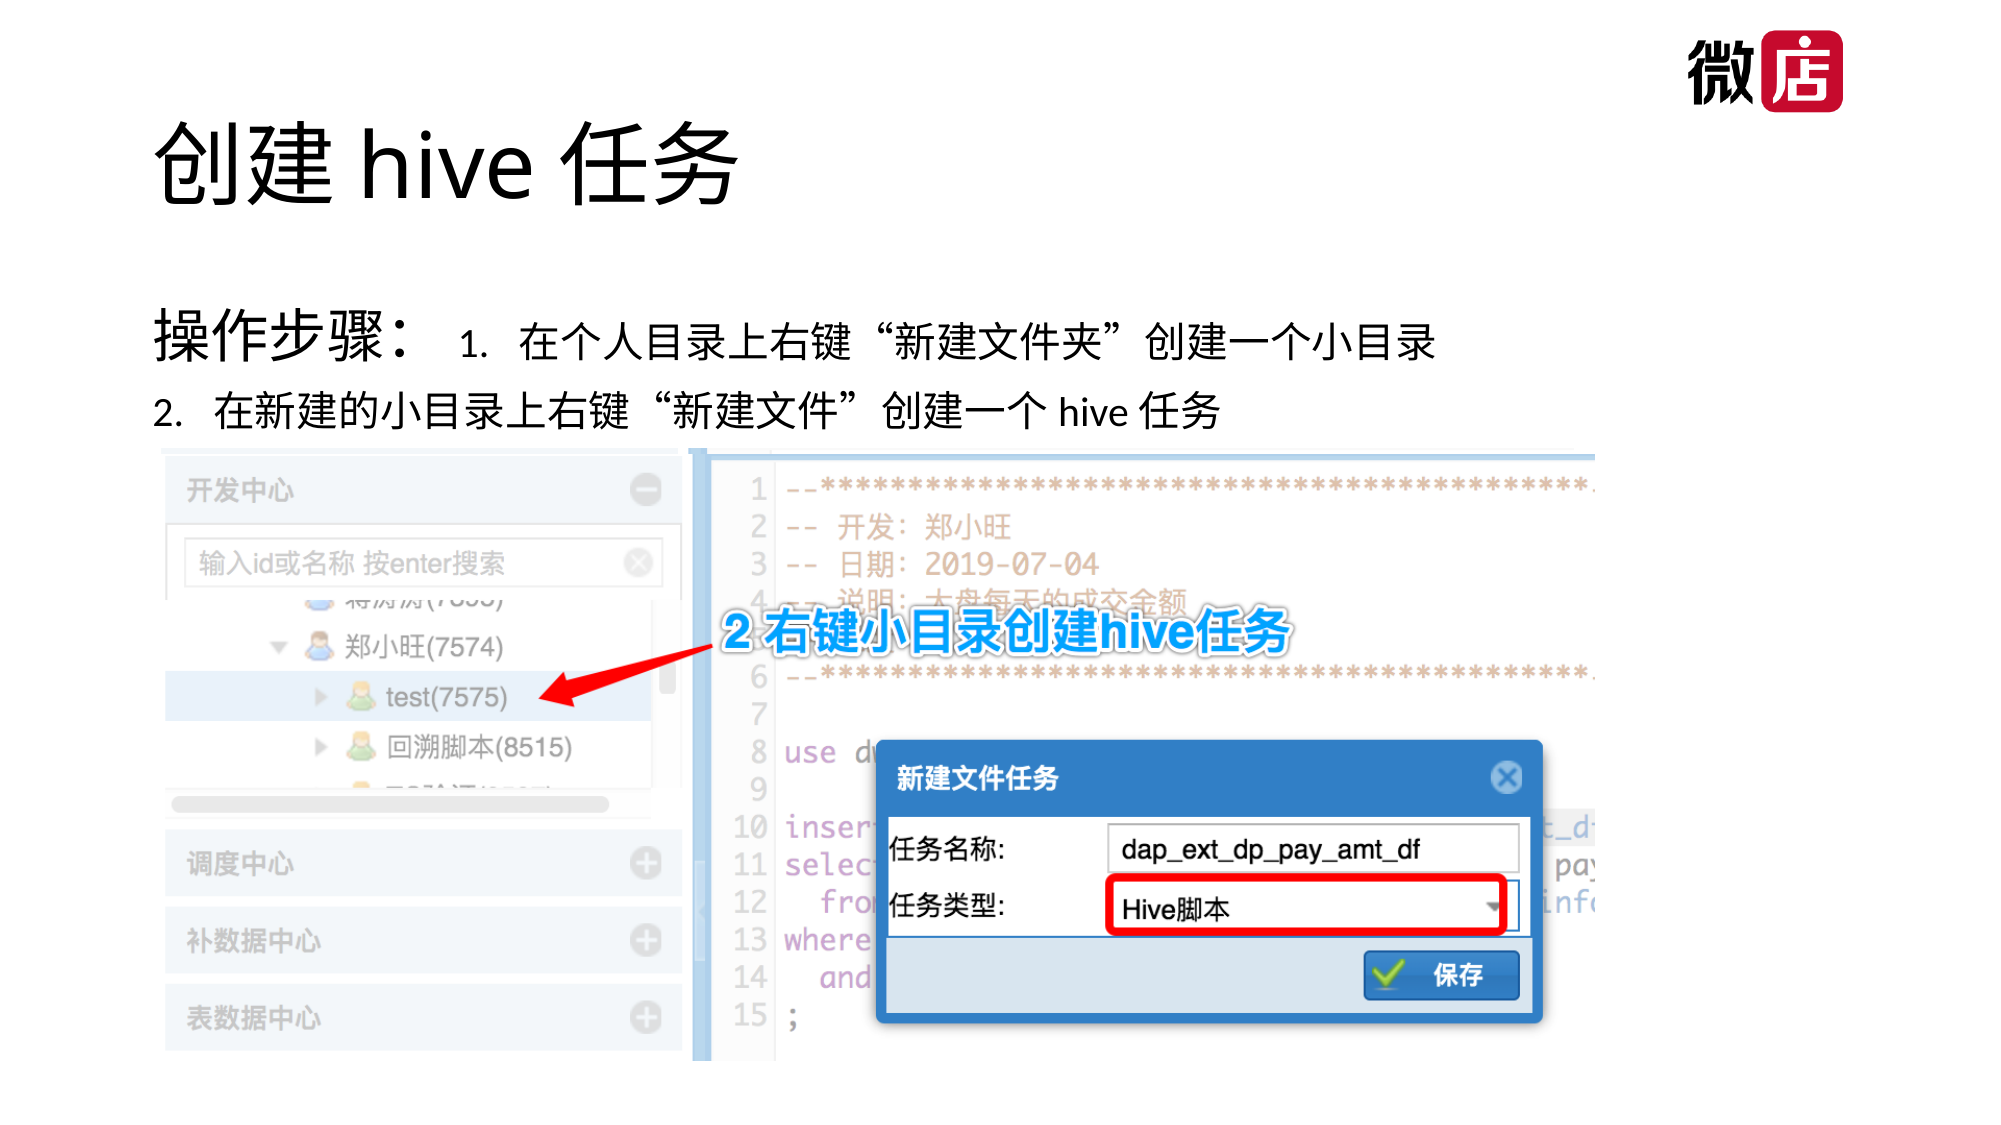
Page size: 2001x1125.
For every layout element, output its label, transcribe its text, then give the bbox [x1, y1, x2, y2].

title 创建hive任务 [137, 59, 1863, 278]
list 操作步骤：1. 在个人目录上右键“新建文件夹”创建一个小目录 2. 在新建的小目录上右键“新建文件”创建一个hive任务 [137, 299, 1863, 1014]
picture [1681, 27, 1848, 59]
picture [157, 448, 1595, 1061]
